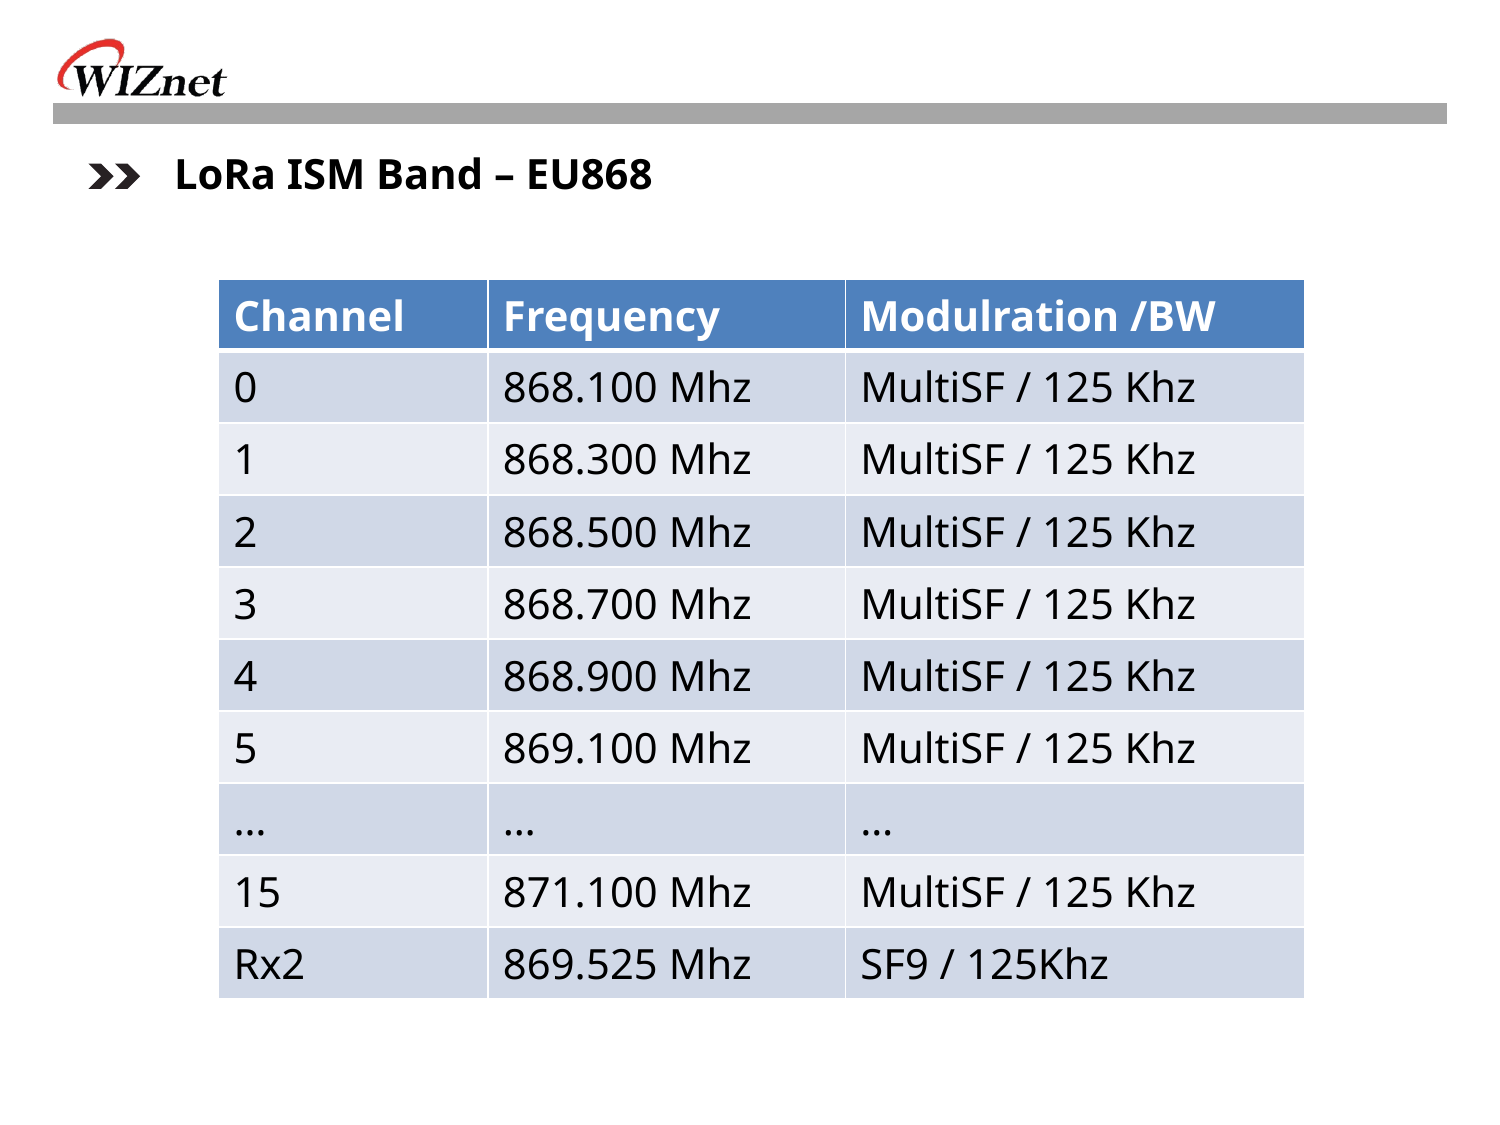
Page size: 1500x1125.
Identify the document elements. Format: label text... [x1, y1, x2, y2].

text_box LoRa ISM Band – EU868 [159, 141, 1383, 212]
table_cell 15 [219, 856, 487, 926]
table_header Channel [219, 280, 487, 348]
table_cell 868.700 Mhz [489, 568, 845, 638]
table_cell MultiSF / 125 Khz [846, 568, 1304, 638]
table_cell 868.100 Mhz [489, 353, 845, 422]
table_cell 3 [219, 568, 487, 638]
table_cell 2 [219, 496, 487, 566]
table_cell MultiSF / 125 Khz [846, 640, 1304, 710]
table_cell … [489, 784, 845, 854]
table_cell … [846, 784, 1304, 854]
table_cell MultiSF / 125 Khz [846, 424, 1304, 494]
table_cell MultiSF / 125 Khz [846, 712, 1304, 782]
table_cell 869.100 Mhz [489, 712, 845, 782]
table_cell 0 [219, 353, 487, 422]
table_cell SF9 / 125Khz [846, 928, 1304, 998]
table_cell 4 [219, 640, 487, 710]
table_cell 868.900 Mhz [489, 640, 845, 710]
table_cell 5 [219, 712, 487, 782]
table_cell 1 [219, 424, 487, 494]
table_cell 869.525 Mhz [489, 928, 845, 998]
table_cell … [219, 784, 487, 854]
table_cell 868.500 Mhz [489, 496, 845, 566]
table_cell MultiSF / 125 Khz [846, 856, 1304, 926]
table_cell MultiSF / 125 Khz [846, 496, 1304, 566]
table_cell 871.100 Mhz [489, 856, 845, 926]
table_header Modulration /BW [846, 280, 1304, 348]
picture [53, 36, 231, 102]
table_header Frequency [489, 280, 845, 348]
table_cell Rx2 [219, 928, 487, 998]
table_cell MultiSF / 125 Khz [846, 353, 1304, 422]
table_cell 868.300 Mhz [489, 424, 845, 494]
